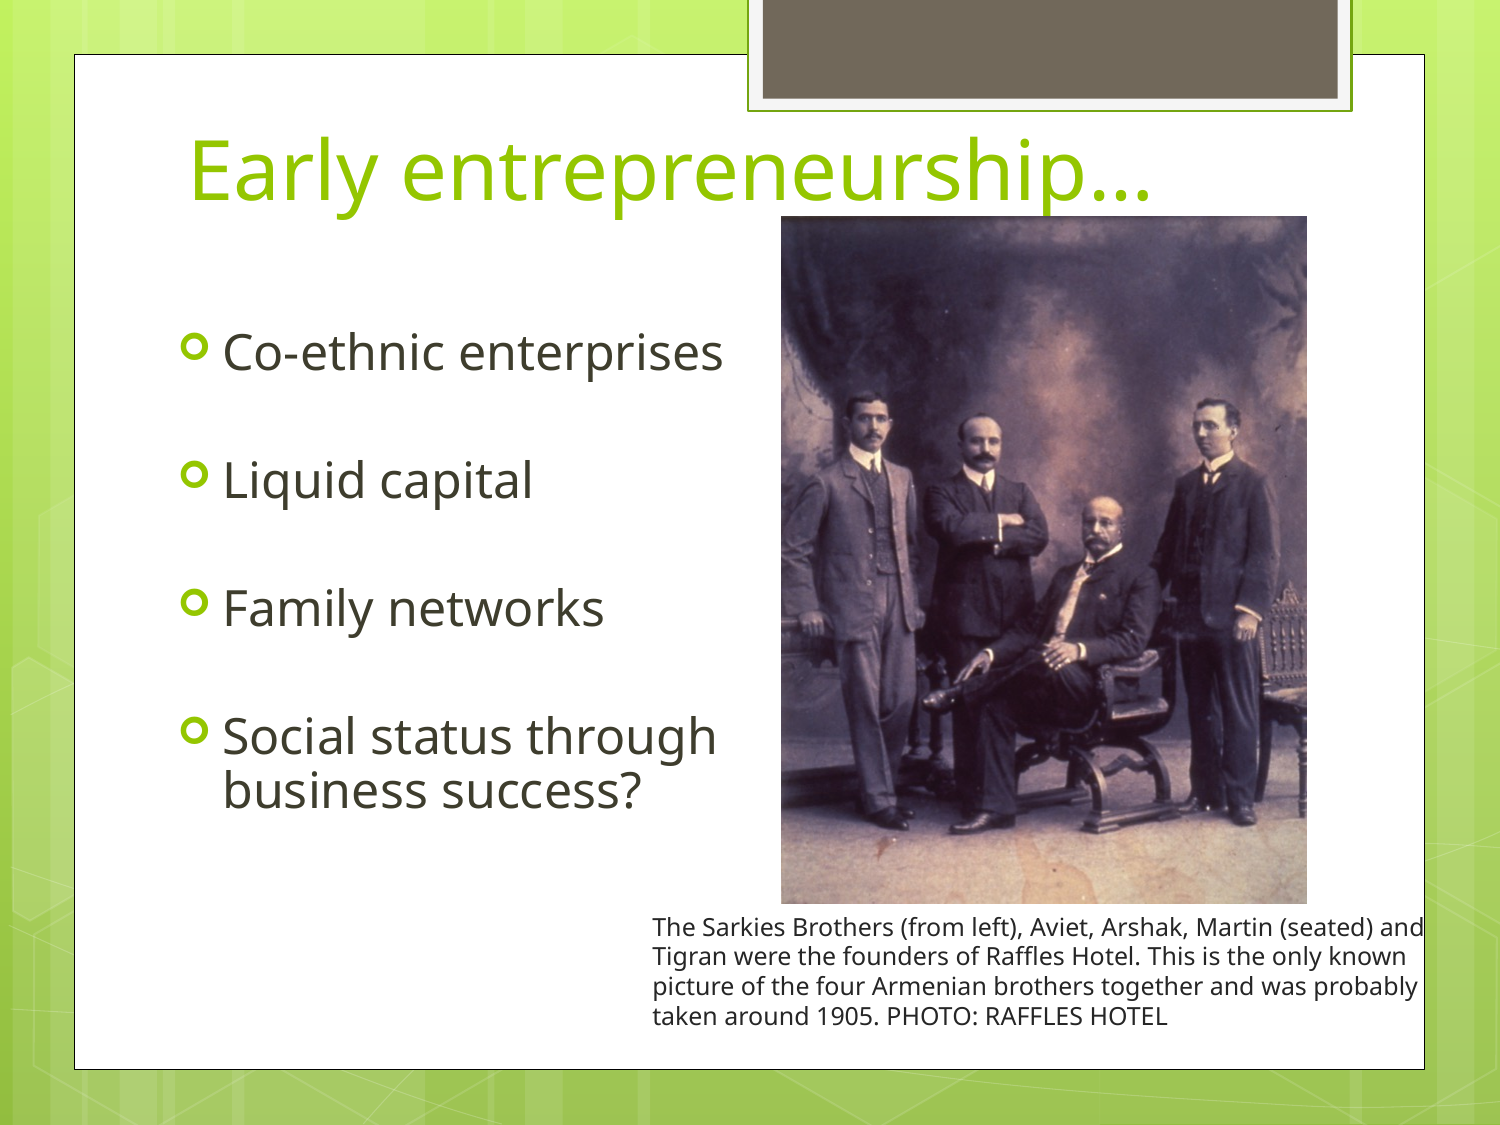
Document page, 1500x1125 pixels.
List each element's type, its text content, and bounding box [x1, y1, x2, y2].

list Co-ethnic enterprises Liquid capital Family networks Social status through business success? [151, 249, 750, 826]
title Early entrepreneurship… [150, 37, 1304, 225]
text_box The Sarkies Brothers (from left), Aviet, Arshak, Martin (seated) and Tigran were the founders of Raffles Hotel. This is the only known picture of the four Armenian brothers together and was probably taken around 1905. PHOTO: RAFFLES HOTEL [637, 903, 1451, 1039]
picture [781, 215, 1307, 904]
